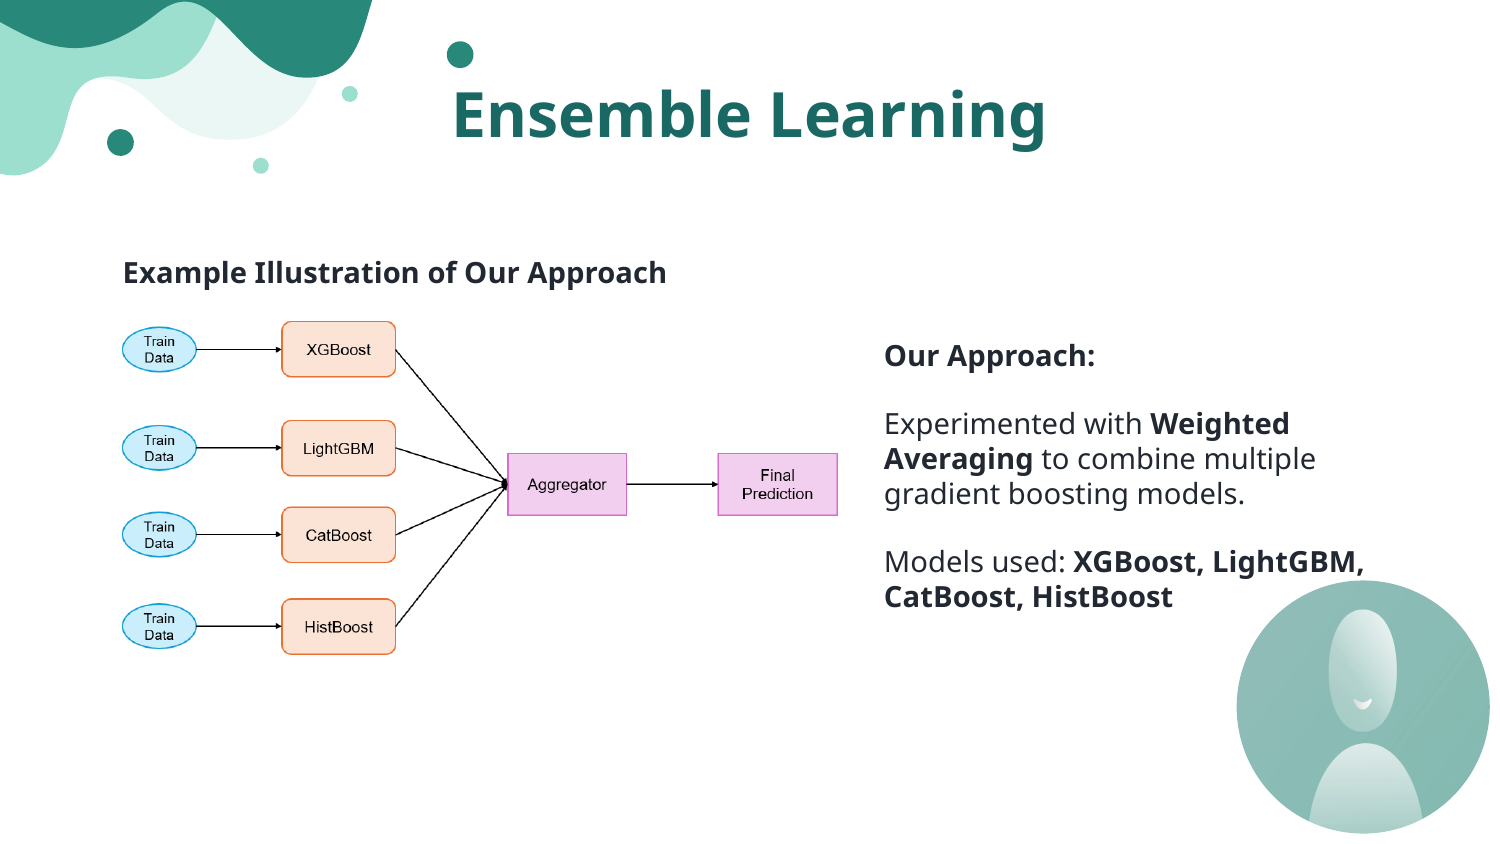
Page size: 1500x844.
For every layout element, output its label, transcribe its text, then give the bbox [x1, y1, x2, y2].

picture [107, 299, 852, 681]
title Ensemble Learning [88, 59, 1412, 154]
subtitle Example Illustration of Our Approach [107, 224, 691, 298]
picture [1236, 580, 1490, 834]
subtitle Our Approach: Experimented with Weighted Averaging to combine multiple gradient boosting models. Models used: XGBoost, LightGBM, CatBoost, HistBoost [868, 199, 1424, 752]
